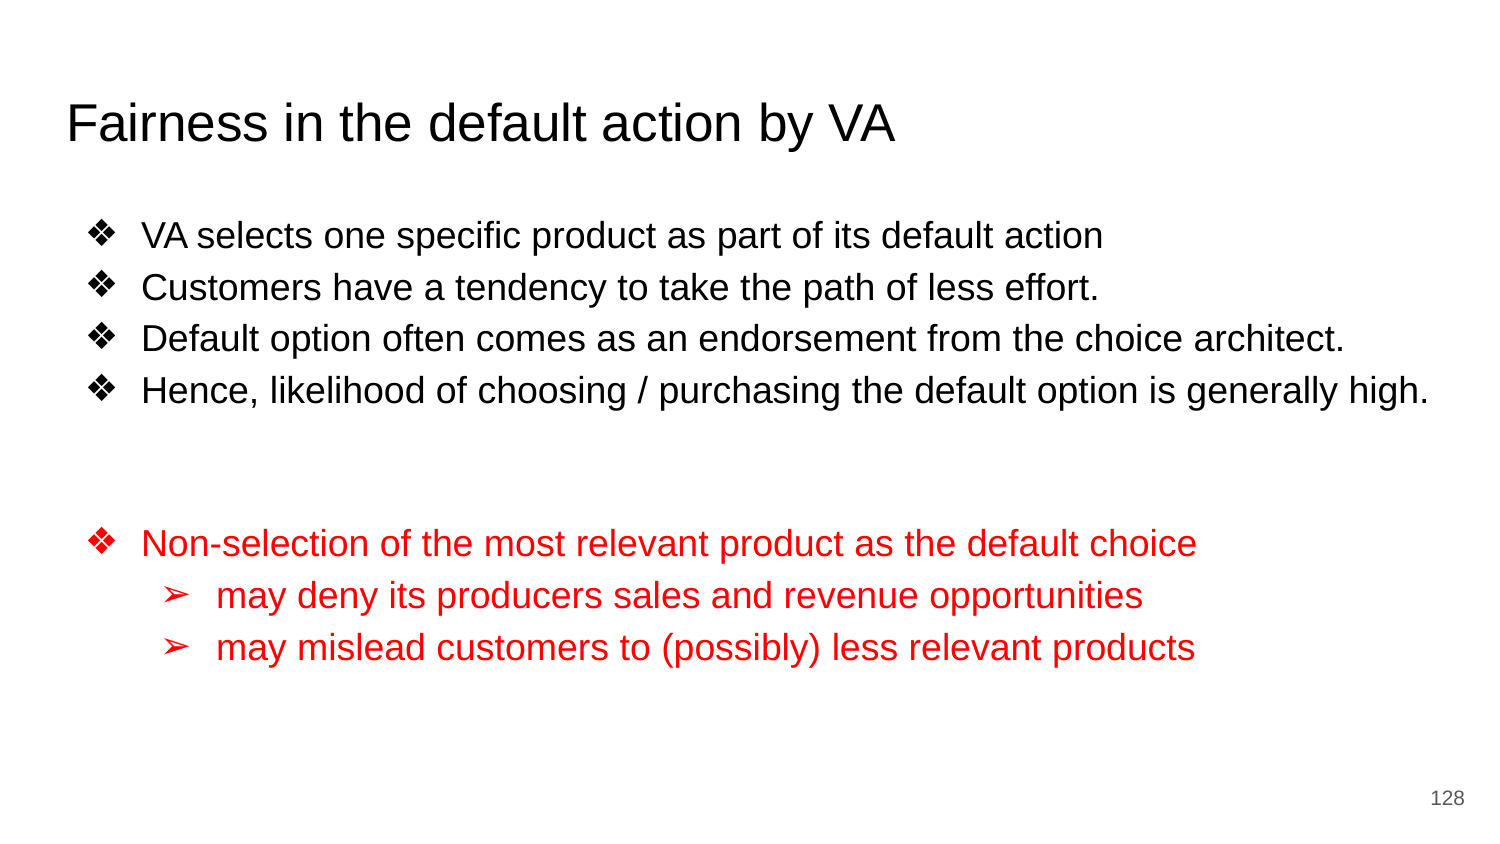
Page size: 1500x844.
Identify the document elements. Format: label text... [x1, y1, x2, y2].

title Fairness in the default action by VA [51, 72, 1449, 167]
slide_number ‹#› [1389, 764, 1480, 830]
list VA selects one specific product as part of its default action Customers have a tendency to take the path of less effort. Default option often comes as an endorsement from the choice architect. Hence, likelihood of choosing / purchasing the default option is generally high. Non-selection of the most relevant product as the default choice may deny its producers sales and revenue opportunities may mislead customers to (possibly) less relevant products [51, 189, 1500, 750]
